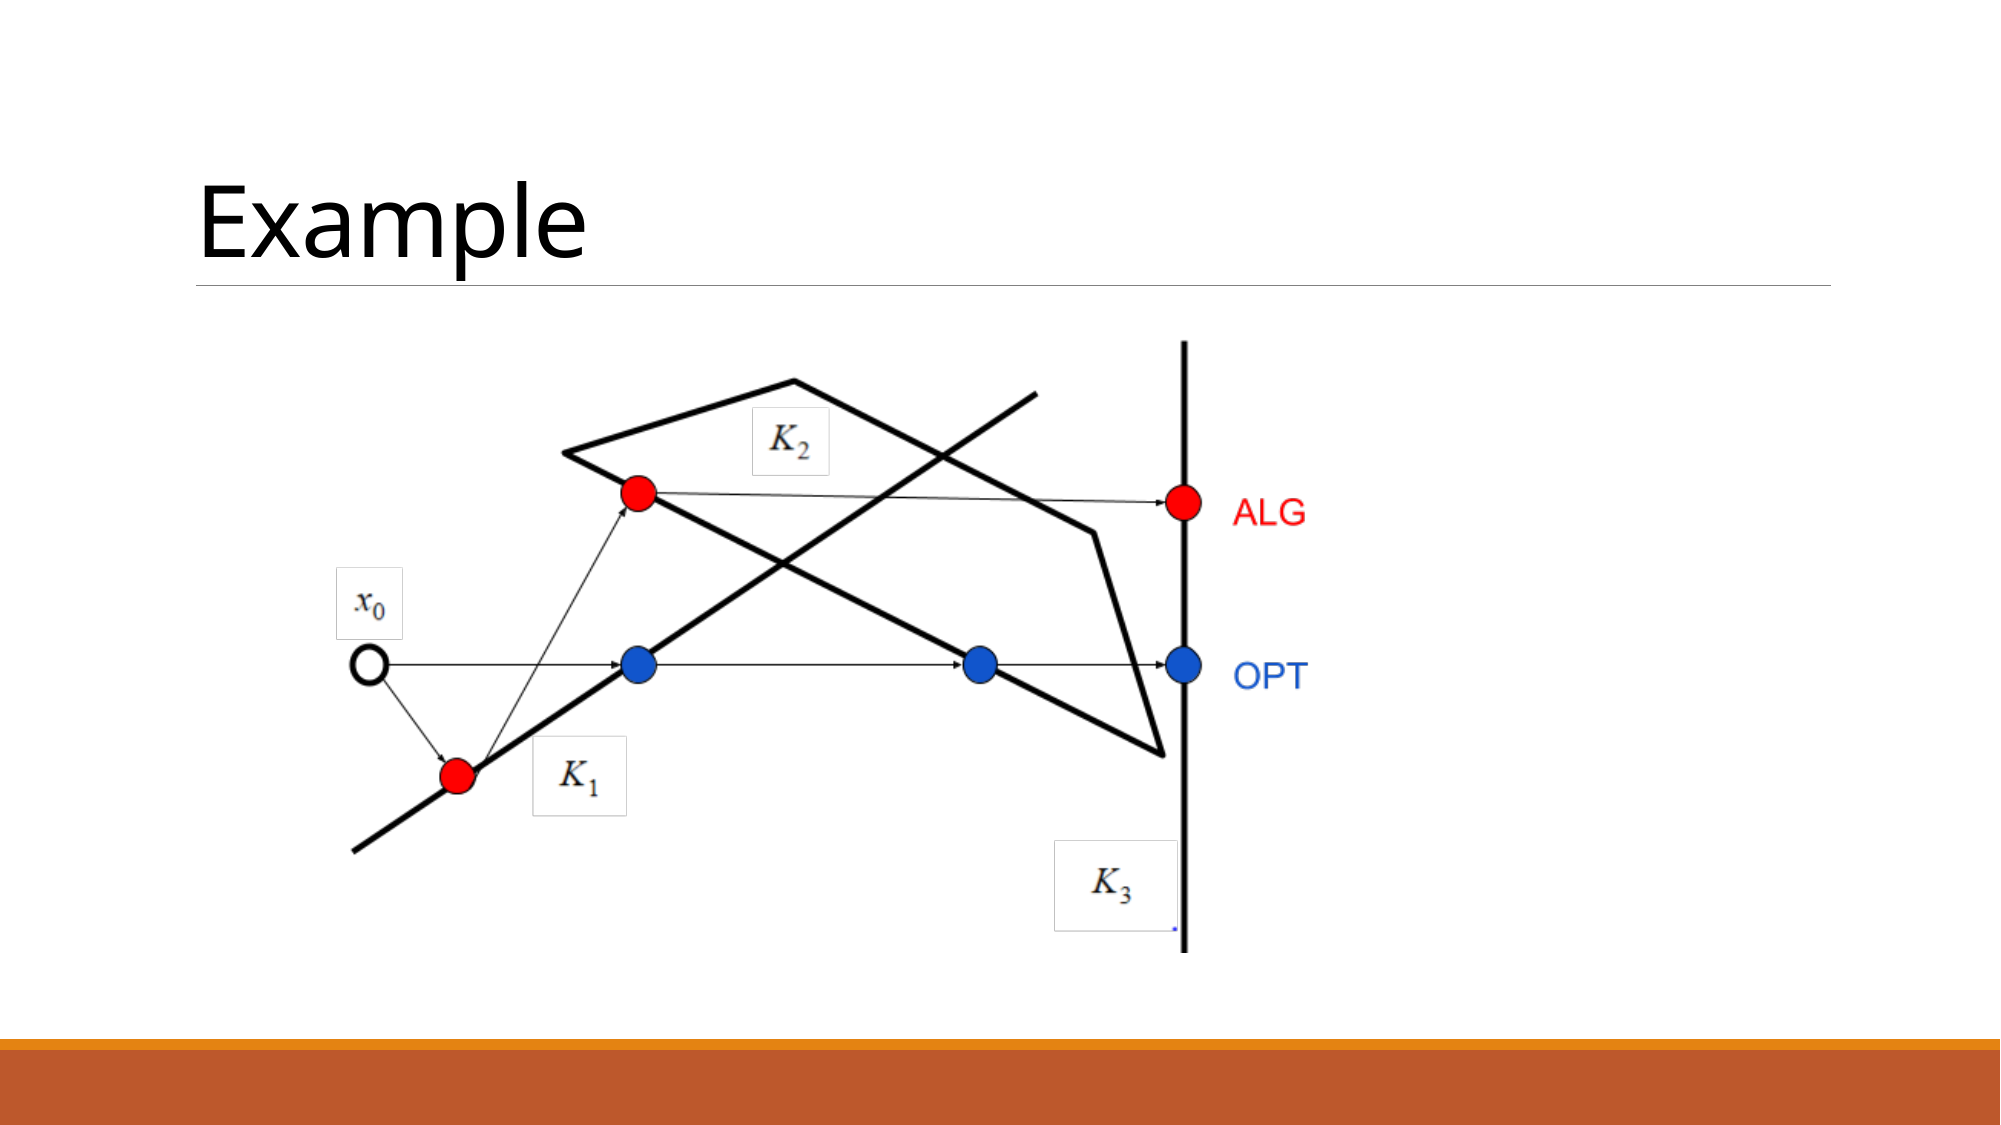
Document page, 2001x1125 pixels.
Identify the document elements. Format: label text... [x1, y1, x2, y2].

title Example [180, 47, 1830, 285]
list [299, 299, 1773, 954]
